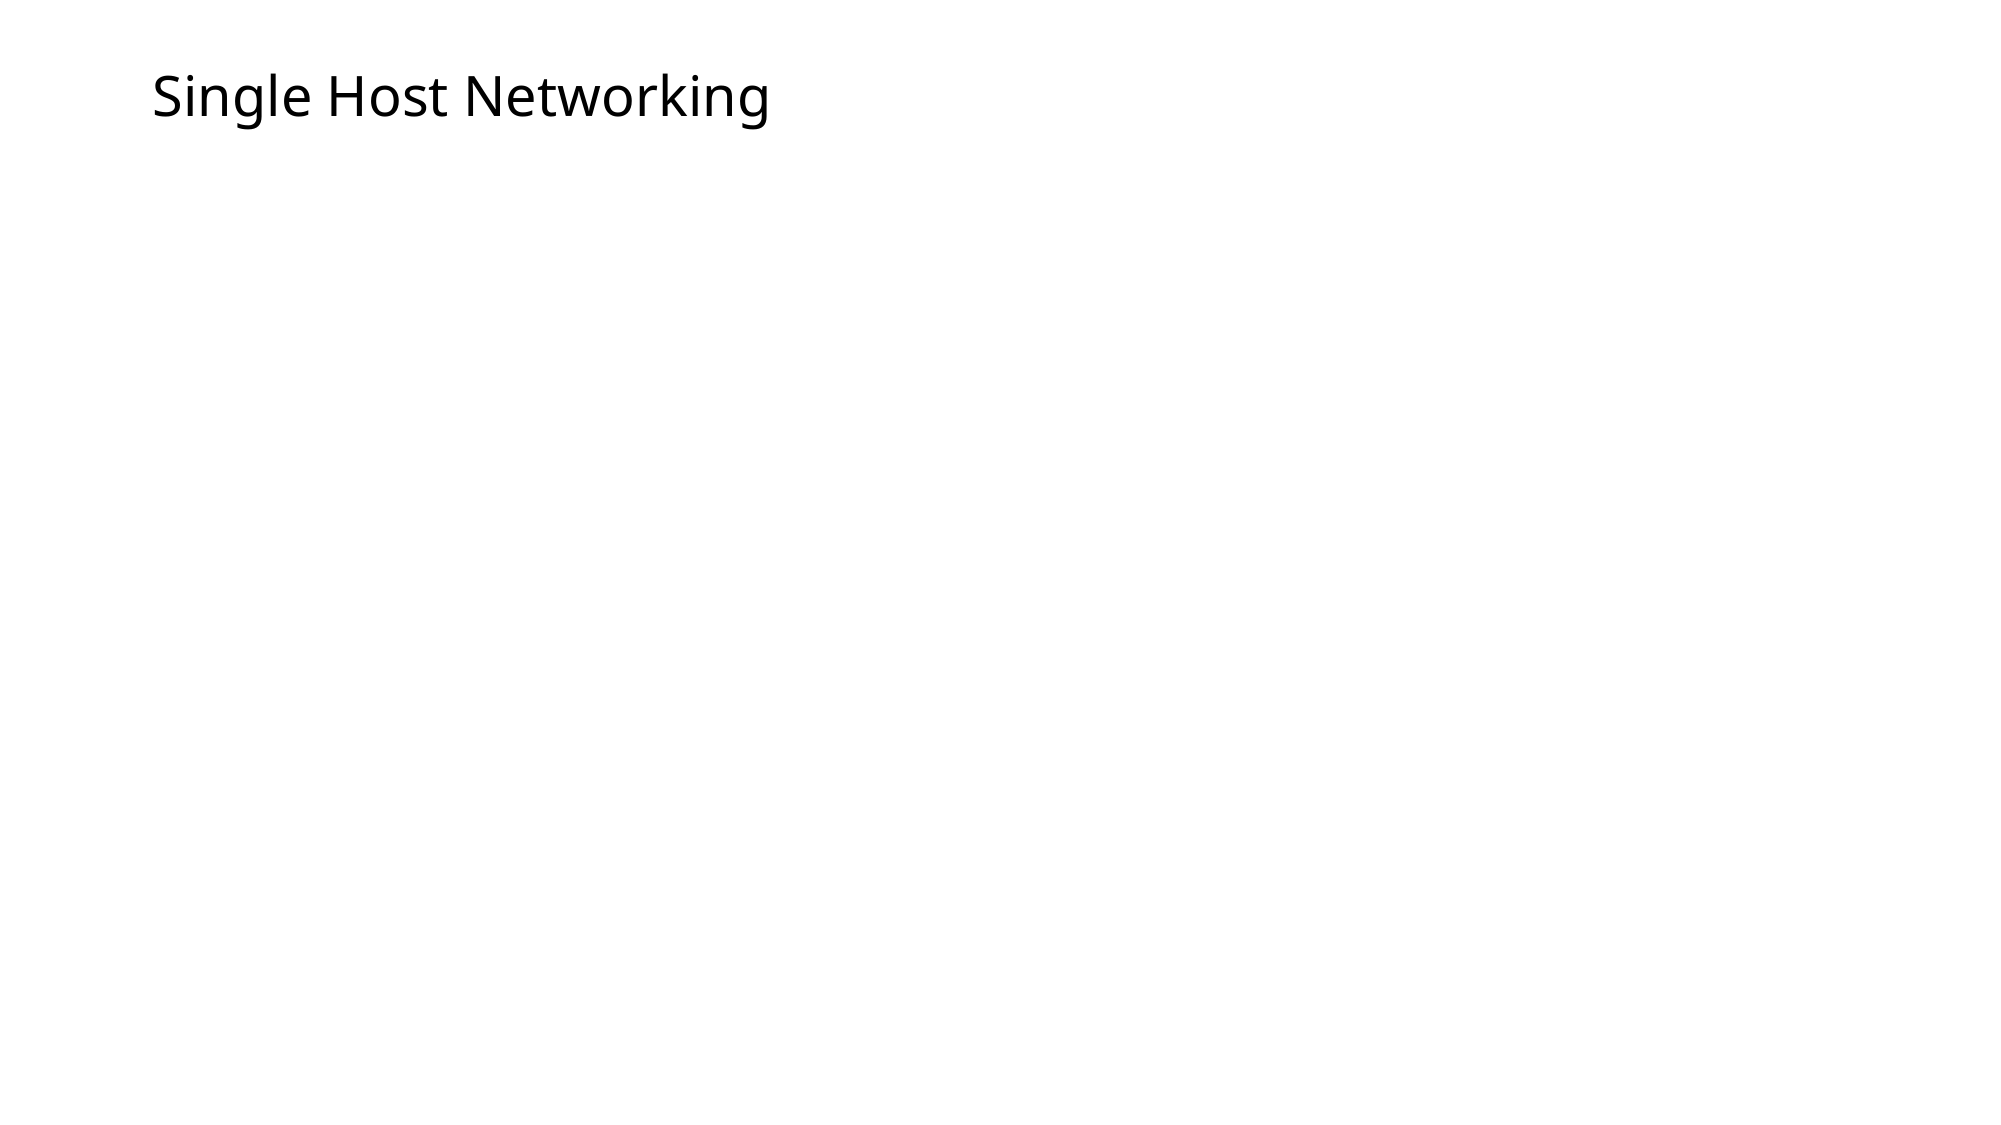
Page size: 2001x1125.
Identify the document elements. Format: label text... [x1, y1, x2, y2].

title Single Host Networking [137, 59, 1863, 136]
